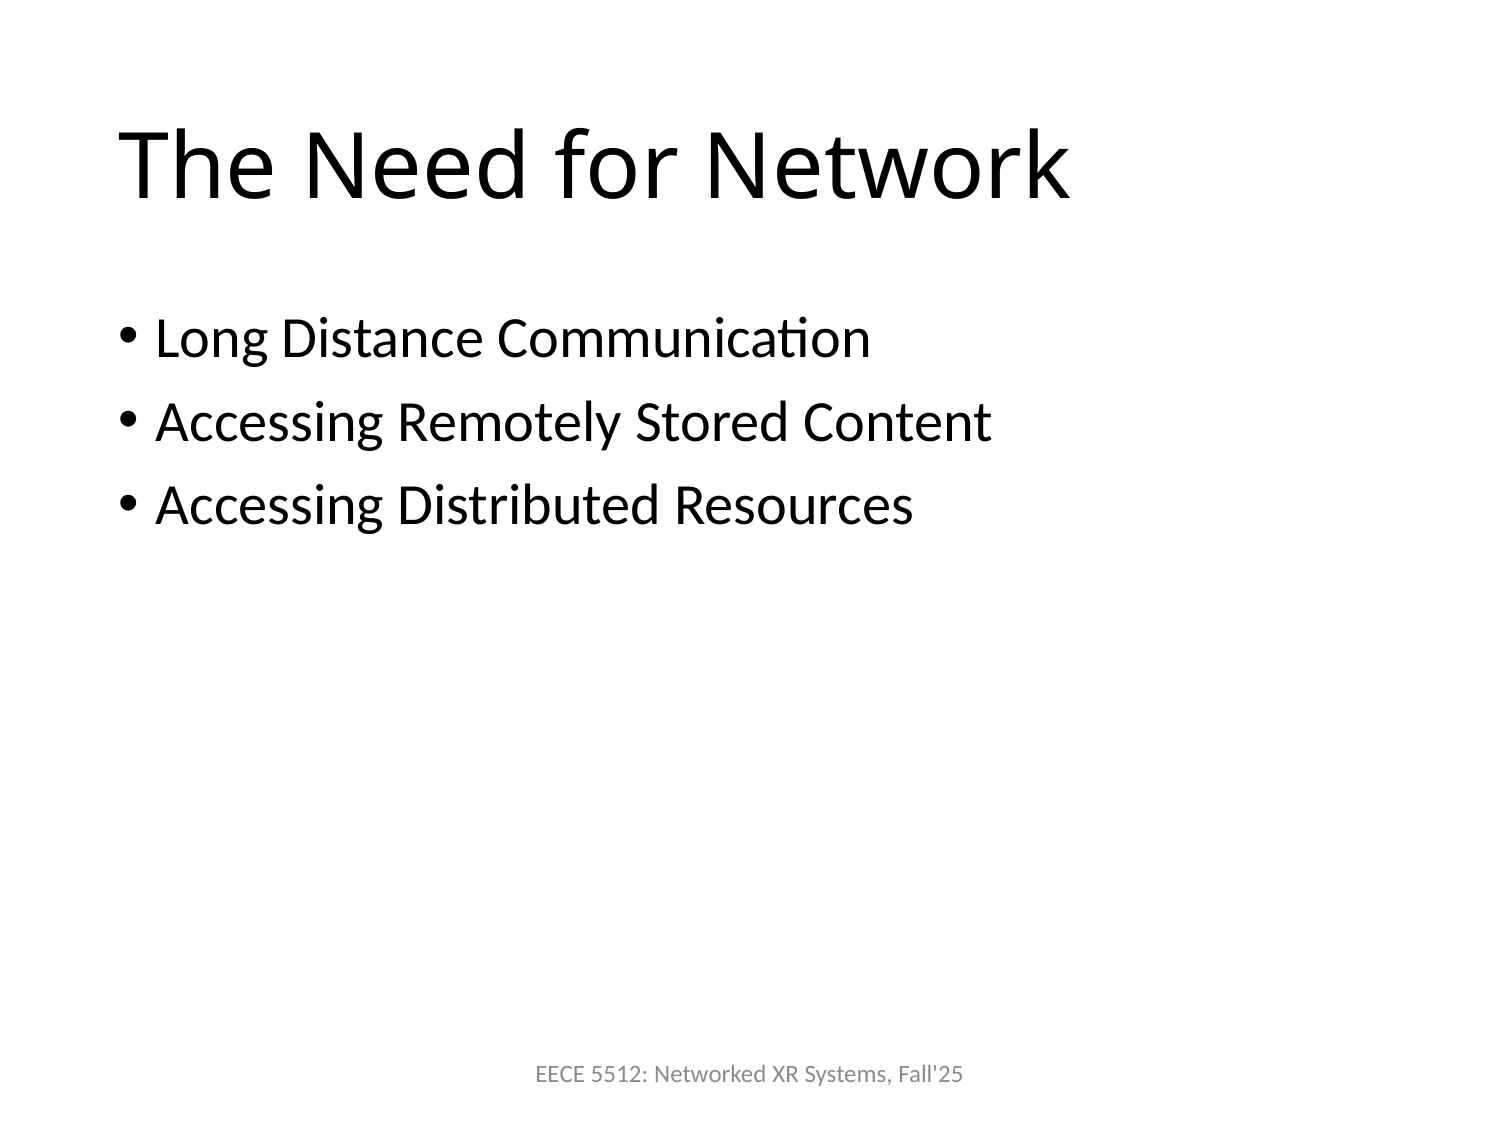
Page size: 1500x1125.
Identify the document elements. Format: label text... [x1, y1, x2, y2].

footer EECE 5512: Networked XR Systems, Fall'25 [496, 1042, 1004, 1103]
title The Need for Network [103, 59, 1397, 278]
list Long Distance Communication Accessing Remotely Stored Content Accessing Distributed Resources [103, 299, 1397, 1014]
